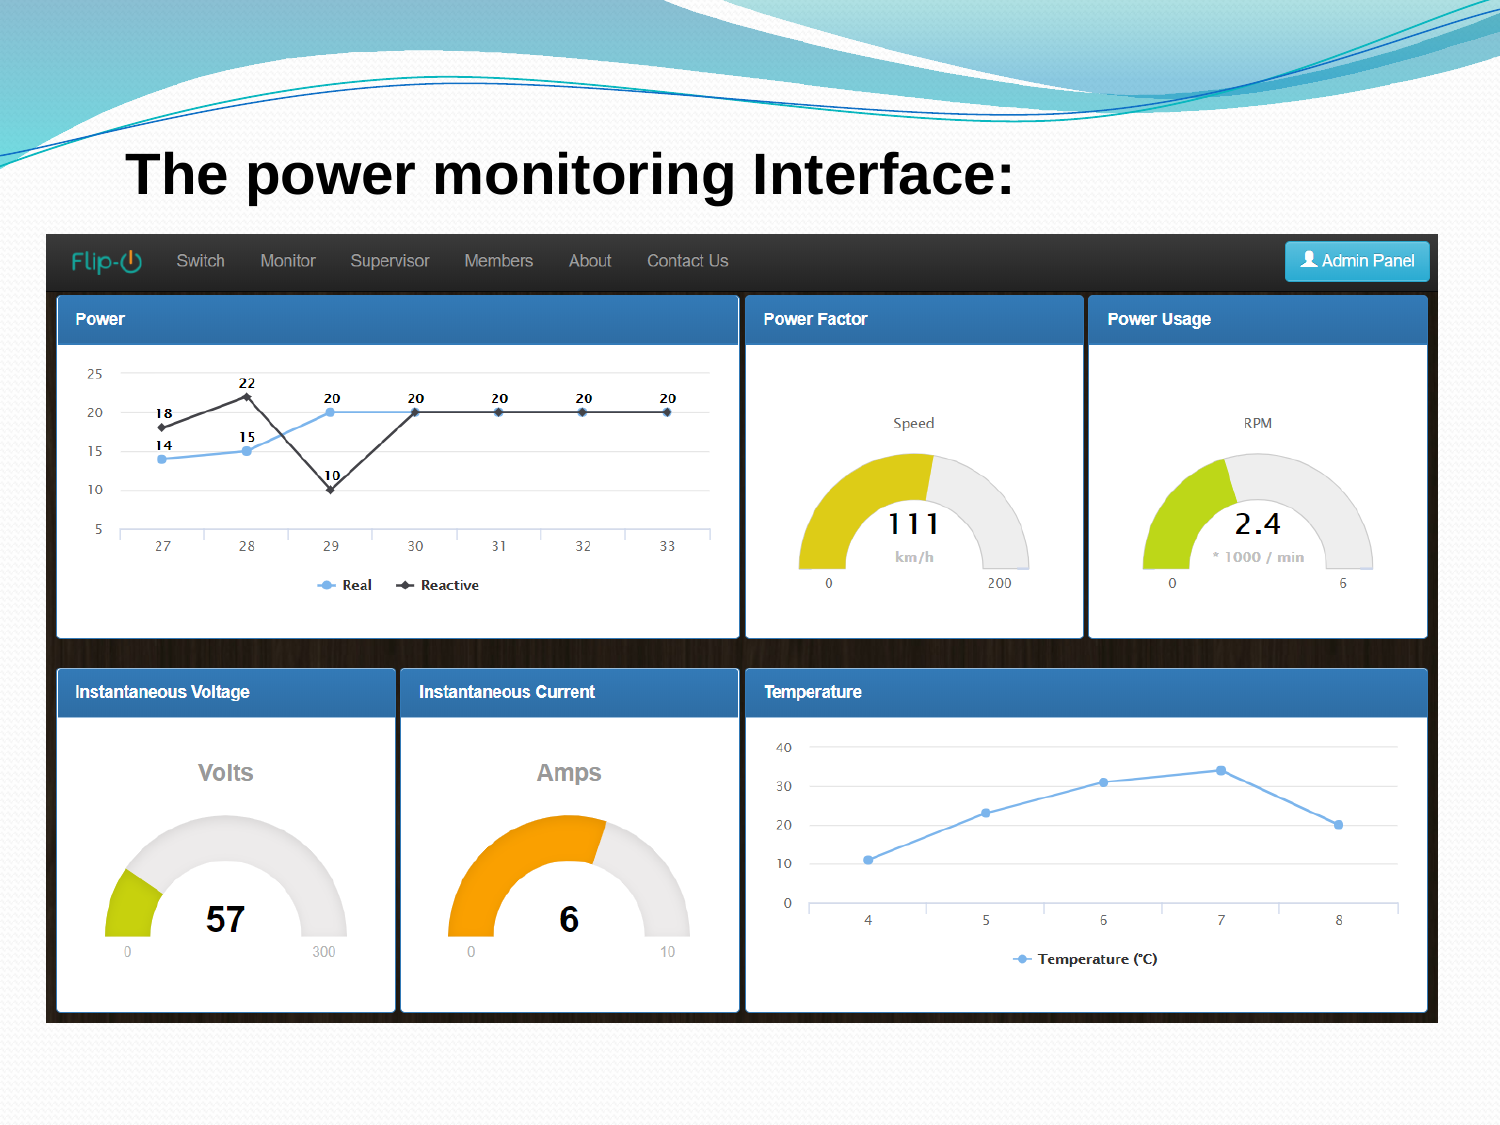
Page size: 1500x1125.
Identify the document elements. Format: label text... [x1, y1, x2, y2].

picture [46, 234, 1438, 1023]
text_box The power monitoring Interface: [110, 128, 1032, 214]
